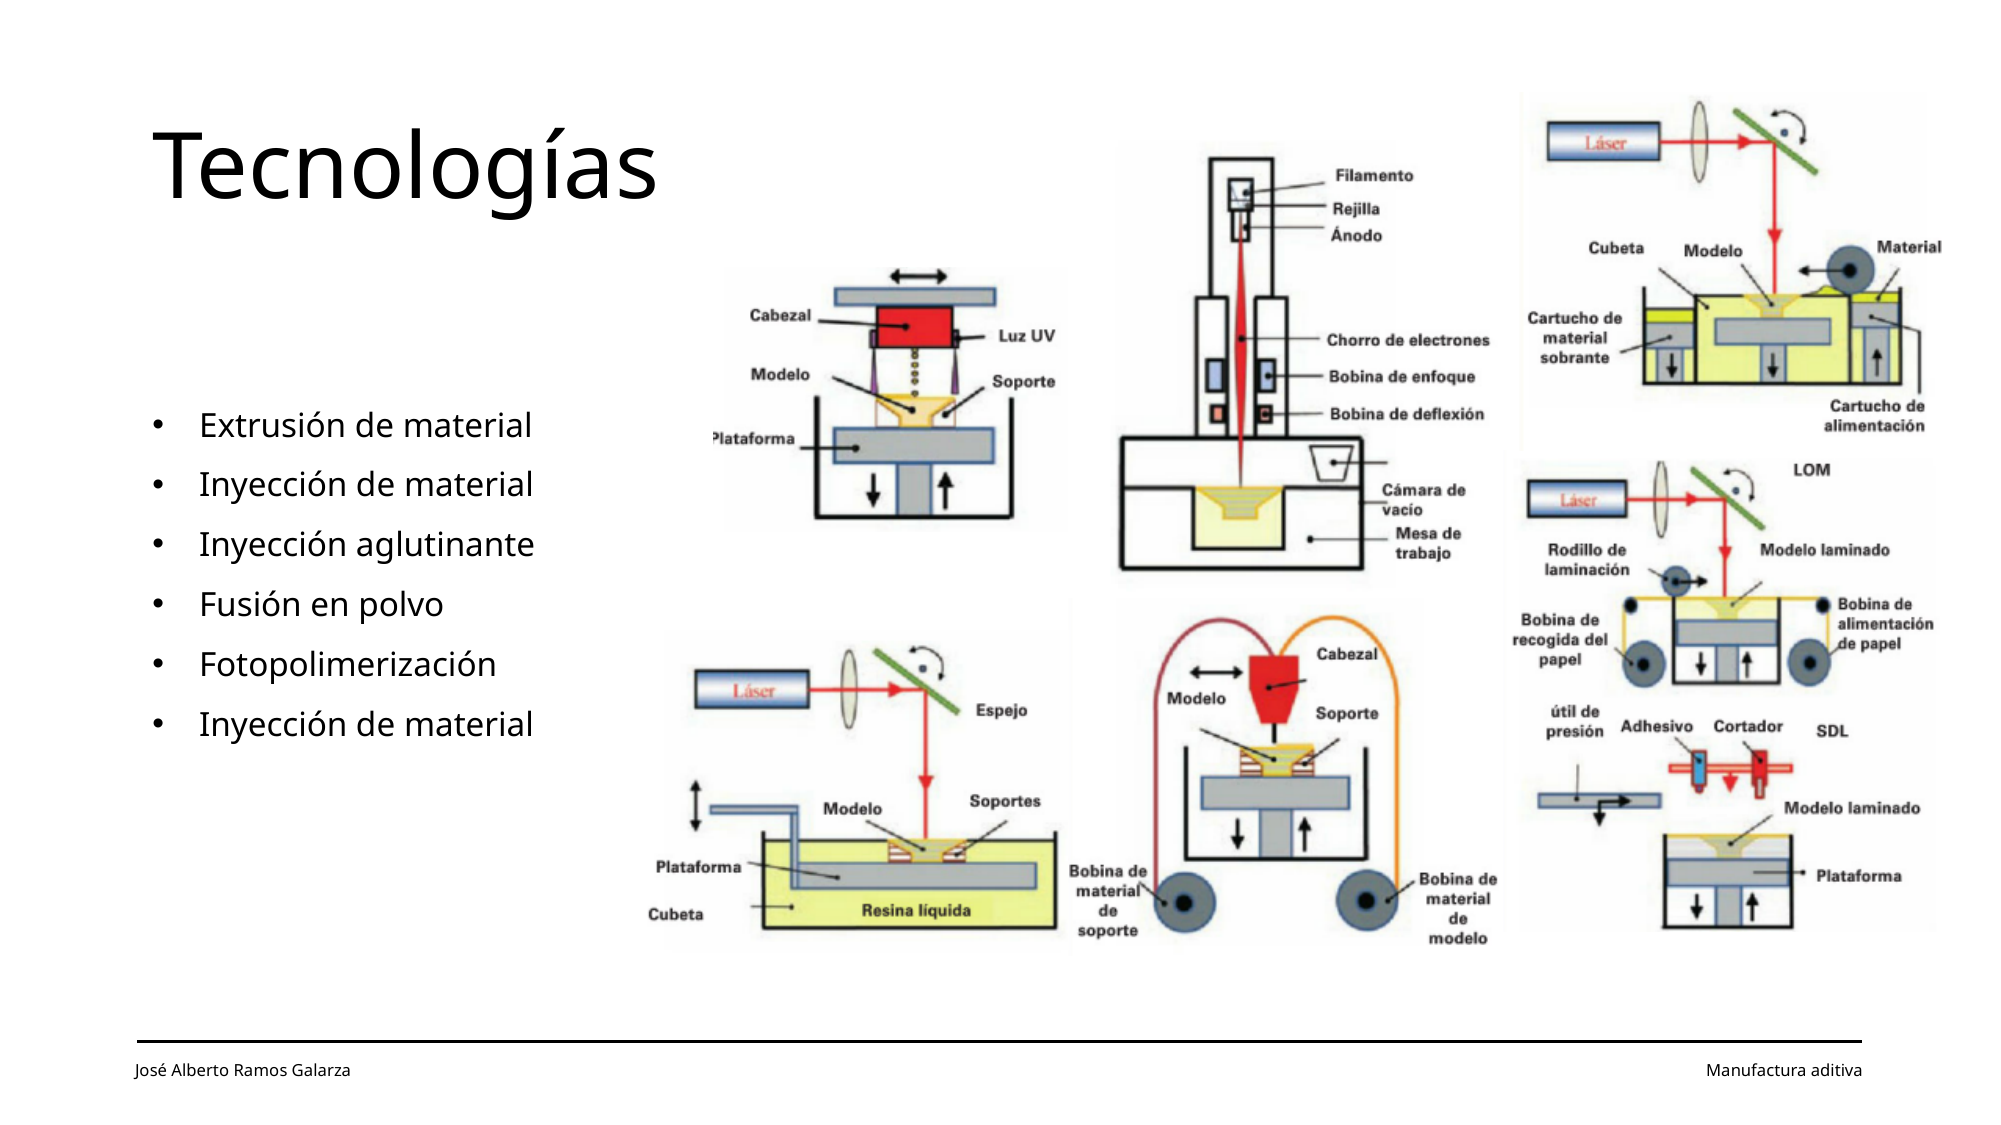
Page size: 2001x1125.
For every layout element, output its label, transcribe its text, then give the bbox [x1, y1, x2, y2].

text_box Manufactura aditiva [1691, 1052, 1878, 1087]
text_box José Alberto Ramos Galarza [120, 1052, 367, 1087]
picture [1503, 92, 1945, 932]
text_box Extrusión de material Inyección de material Inyección aglutinante Fusión en polvo Fotopolimerización Inyección de material [137, 376, 971, 751]
title Tecnologías [137, 59, 1863, 278]
picture [643, 100, 1502, 970]
